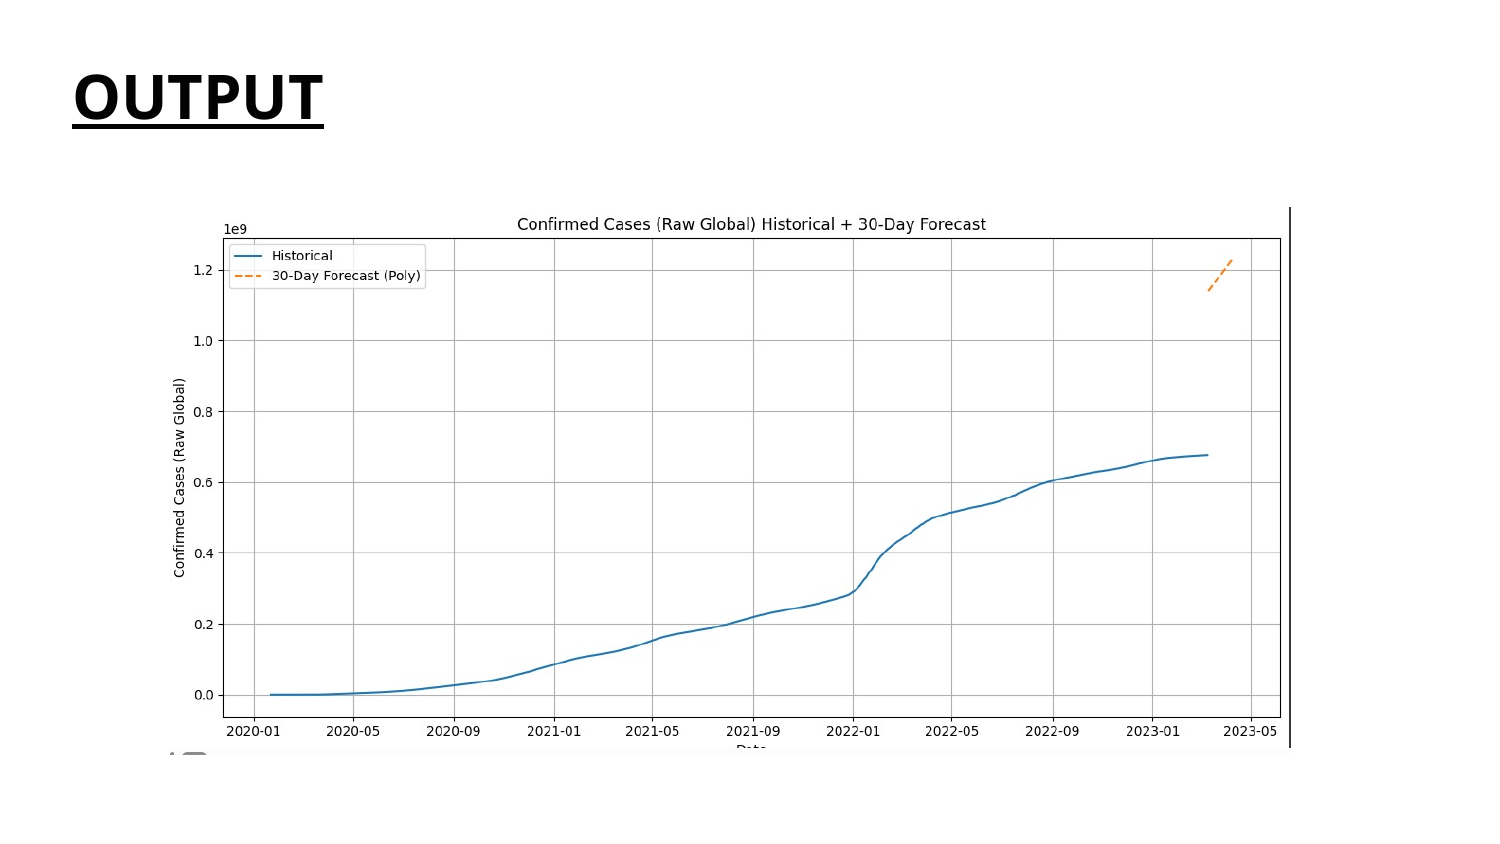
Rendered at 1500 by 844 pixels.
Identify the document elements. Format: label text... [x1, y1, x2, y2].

title OUTPUT [57, 39, 822, 205]
picture [170, 204, 1291, 755]
